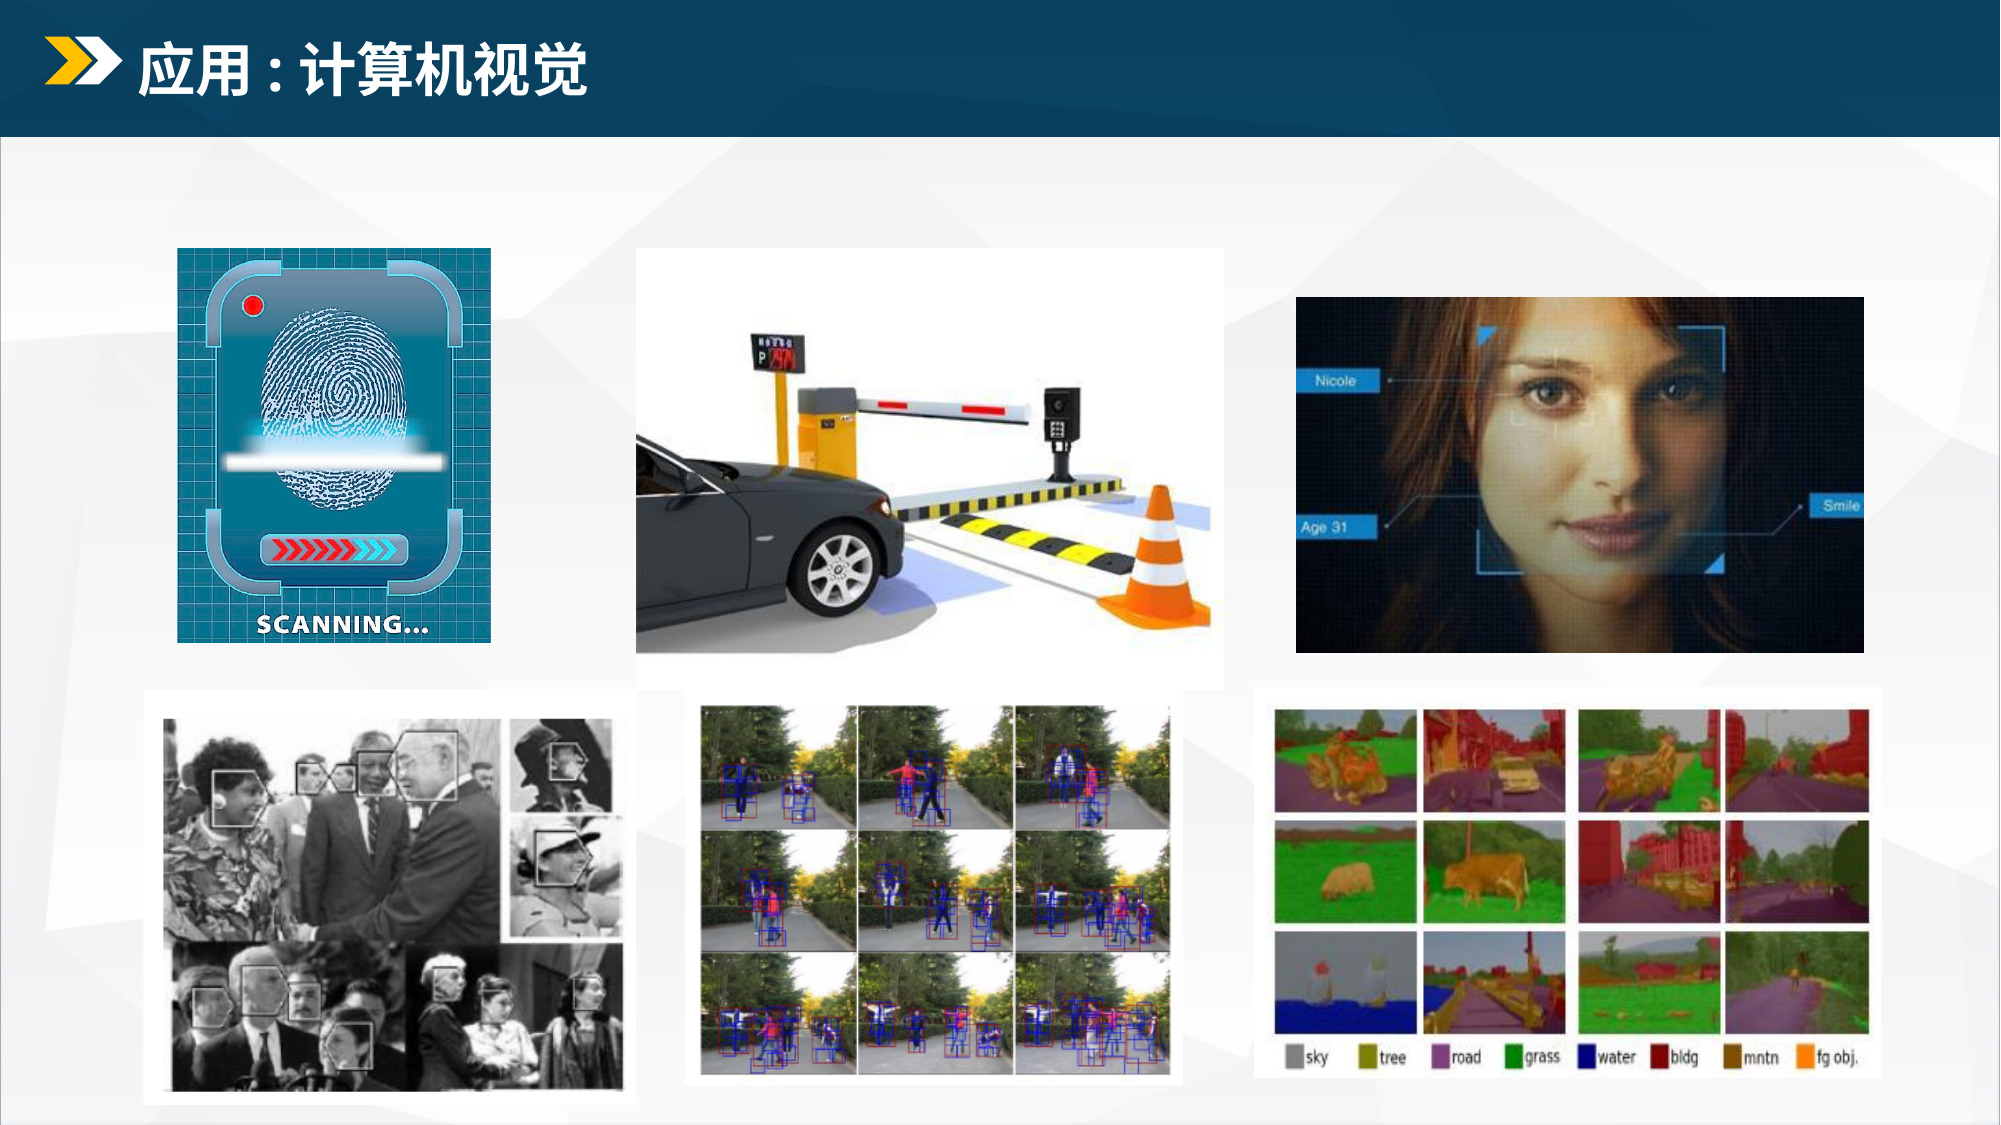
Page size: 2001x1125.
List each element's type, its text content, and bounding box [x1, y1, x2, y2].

title 应用:计算机视觉 [122, 33, 1755, 124]
picture [0, 0, 2000, 1125]
